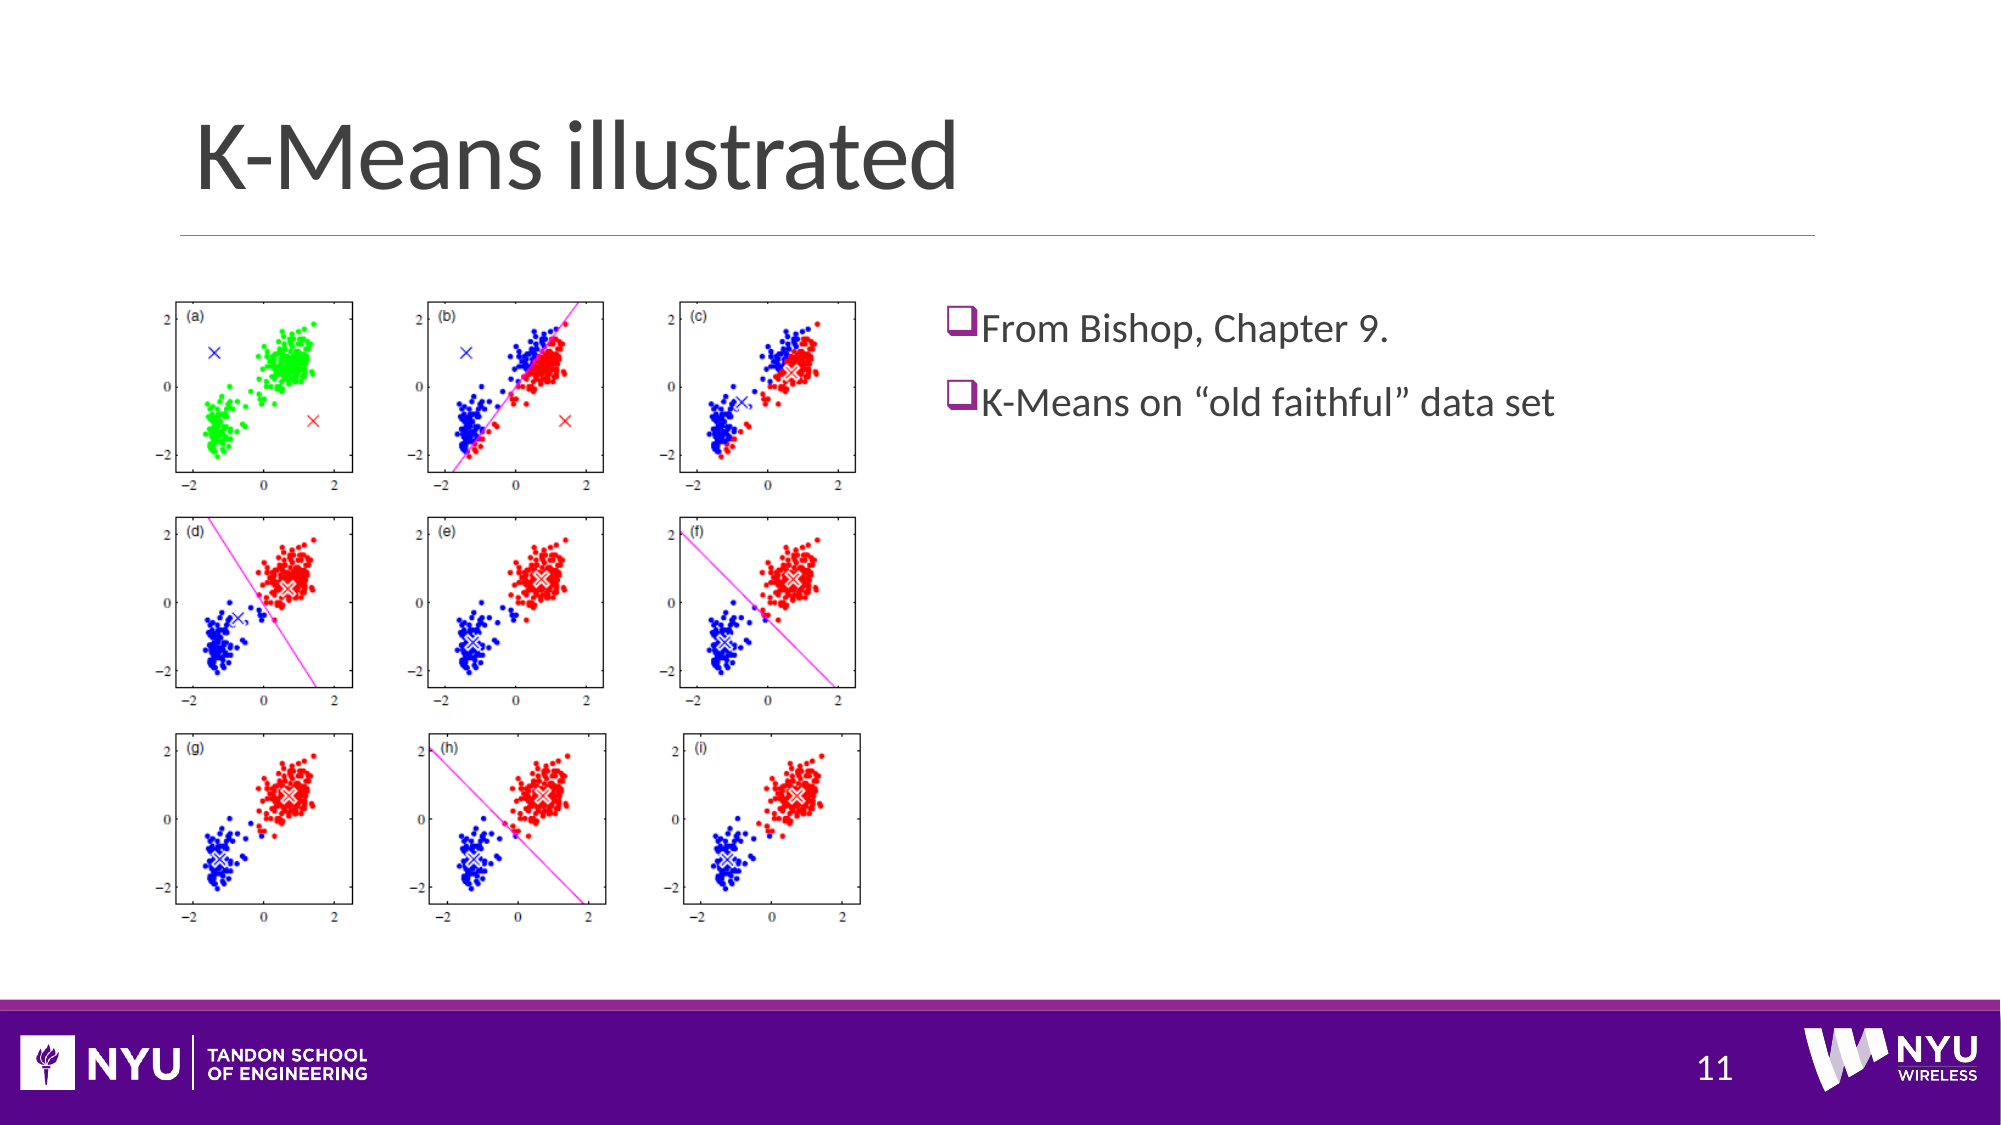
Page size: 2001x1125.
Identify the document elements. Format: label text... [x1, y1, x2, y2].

picture [145, 287, 878, 933]
slide_number 11 [1533, 1035, 1749, 1096]
title K-Means illustrated [180, 47, 1830, 218]
list From Bishop, Chapter 9. K-Means on “old faithful” data set [944, 298, 1675, 988]
